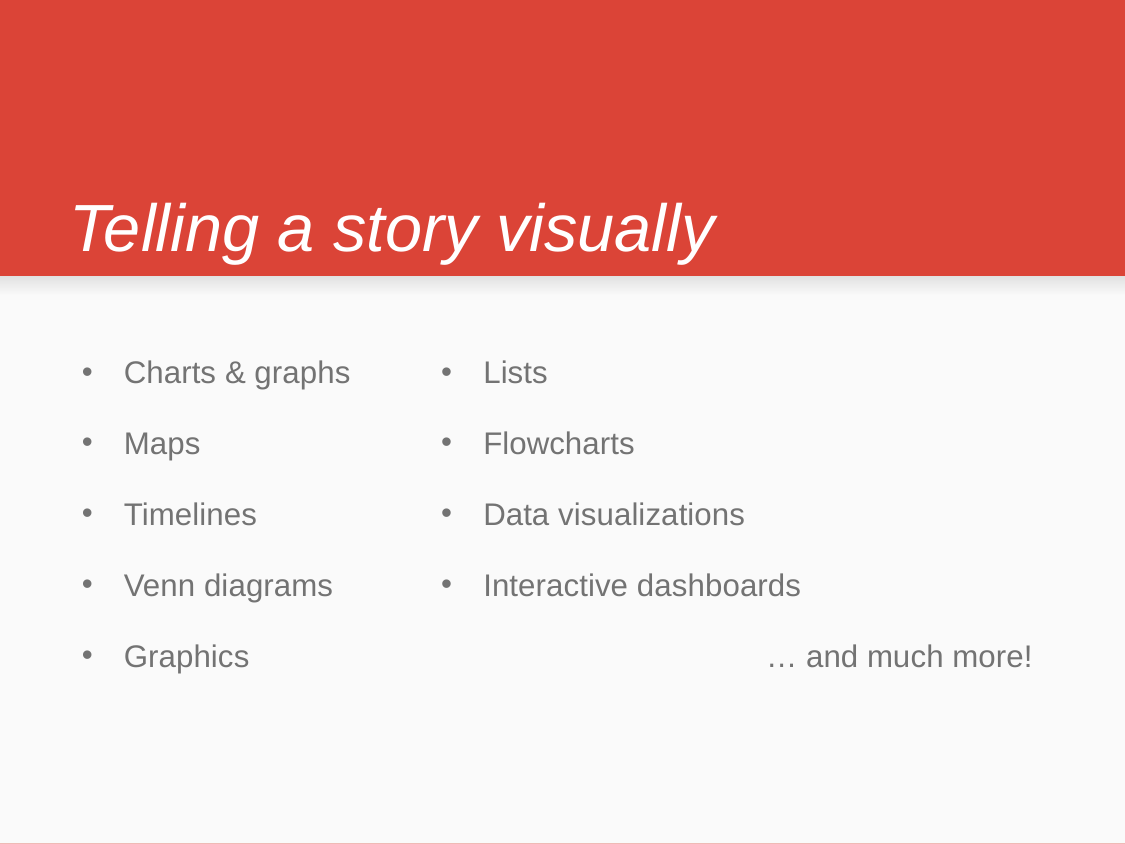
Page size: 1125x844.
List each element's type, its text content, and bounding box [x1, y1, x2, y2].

title Telling a story visually [58, 181, 1070, 277]
list Lists Flowcharts Data visualizations Interactive dashboards … and much more! [417, 341, 1125, 675]
list Charts & graphs Maps Timelines Venn diagrams Graphics [58, 341, 417, 675]
